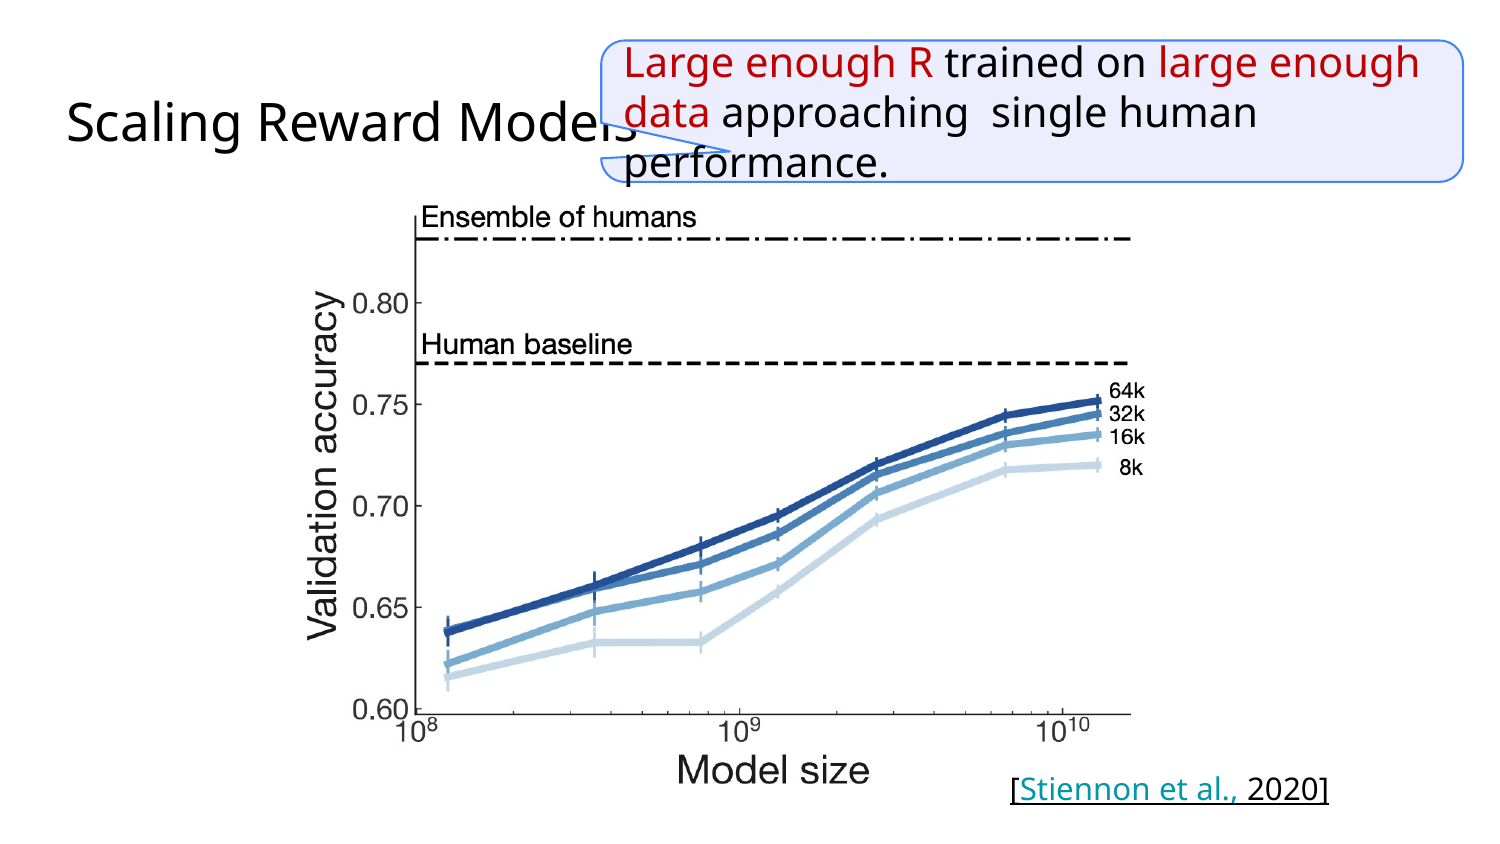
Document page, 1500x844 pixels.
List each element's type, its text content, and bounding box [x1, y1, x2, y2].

text_box Large enough R trained on large enough data approaching single human performance. [599, 38, 1466, 184]
title Scaling Reward Models [51, 72, 709, 167]
text_box [Stiennon et al., 2020] [1008, 767, 1412, 812]
picture [306, 205, 1145, 784]
